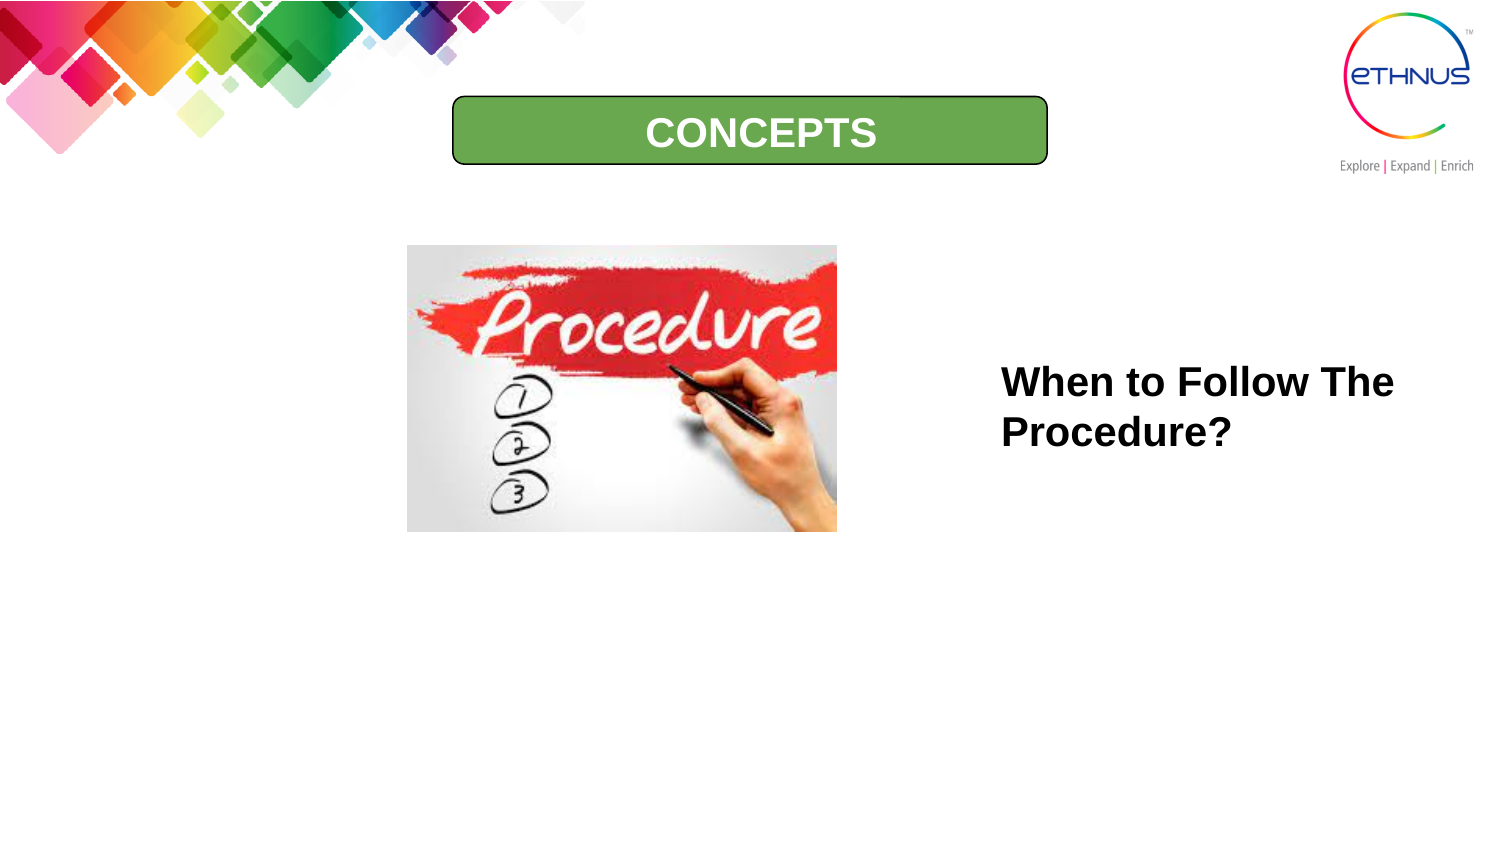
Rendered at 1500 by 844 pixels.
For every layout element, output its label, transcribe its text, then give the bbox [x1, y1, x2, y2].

picture [406, 245, 838, 533]
picture [0, 1, 585, 154]
picture [1327, 0, 1500, 182]
text_box CONCEPTS [459, 96, 1048, 165]
text_box When to Follow The Procedure? [986, 339, 1479, 470]
